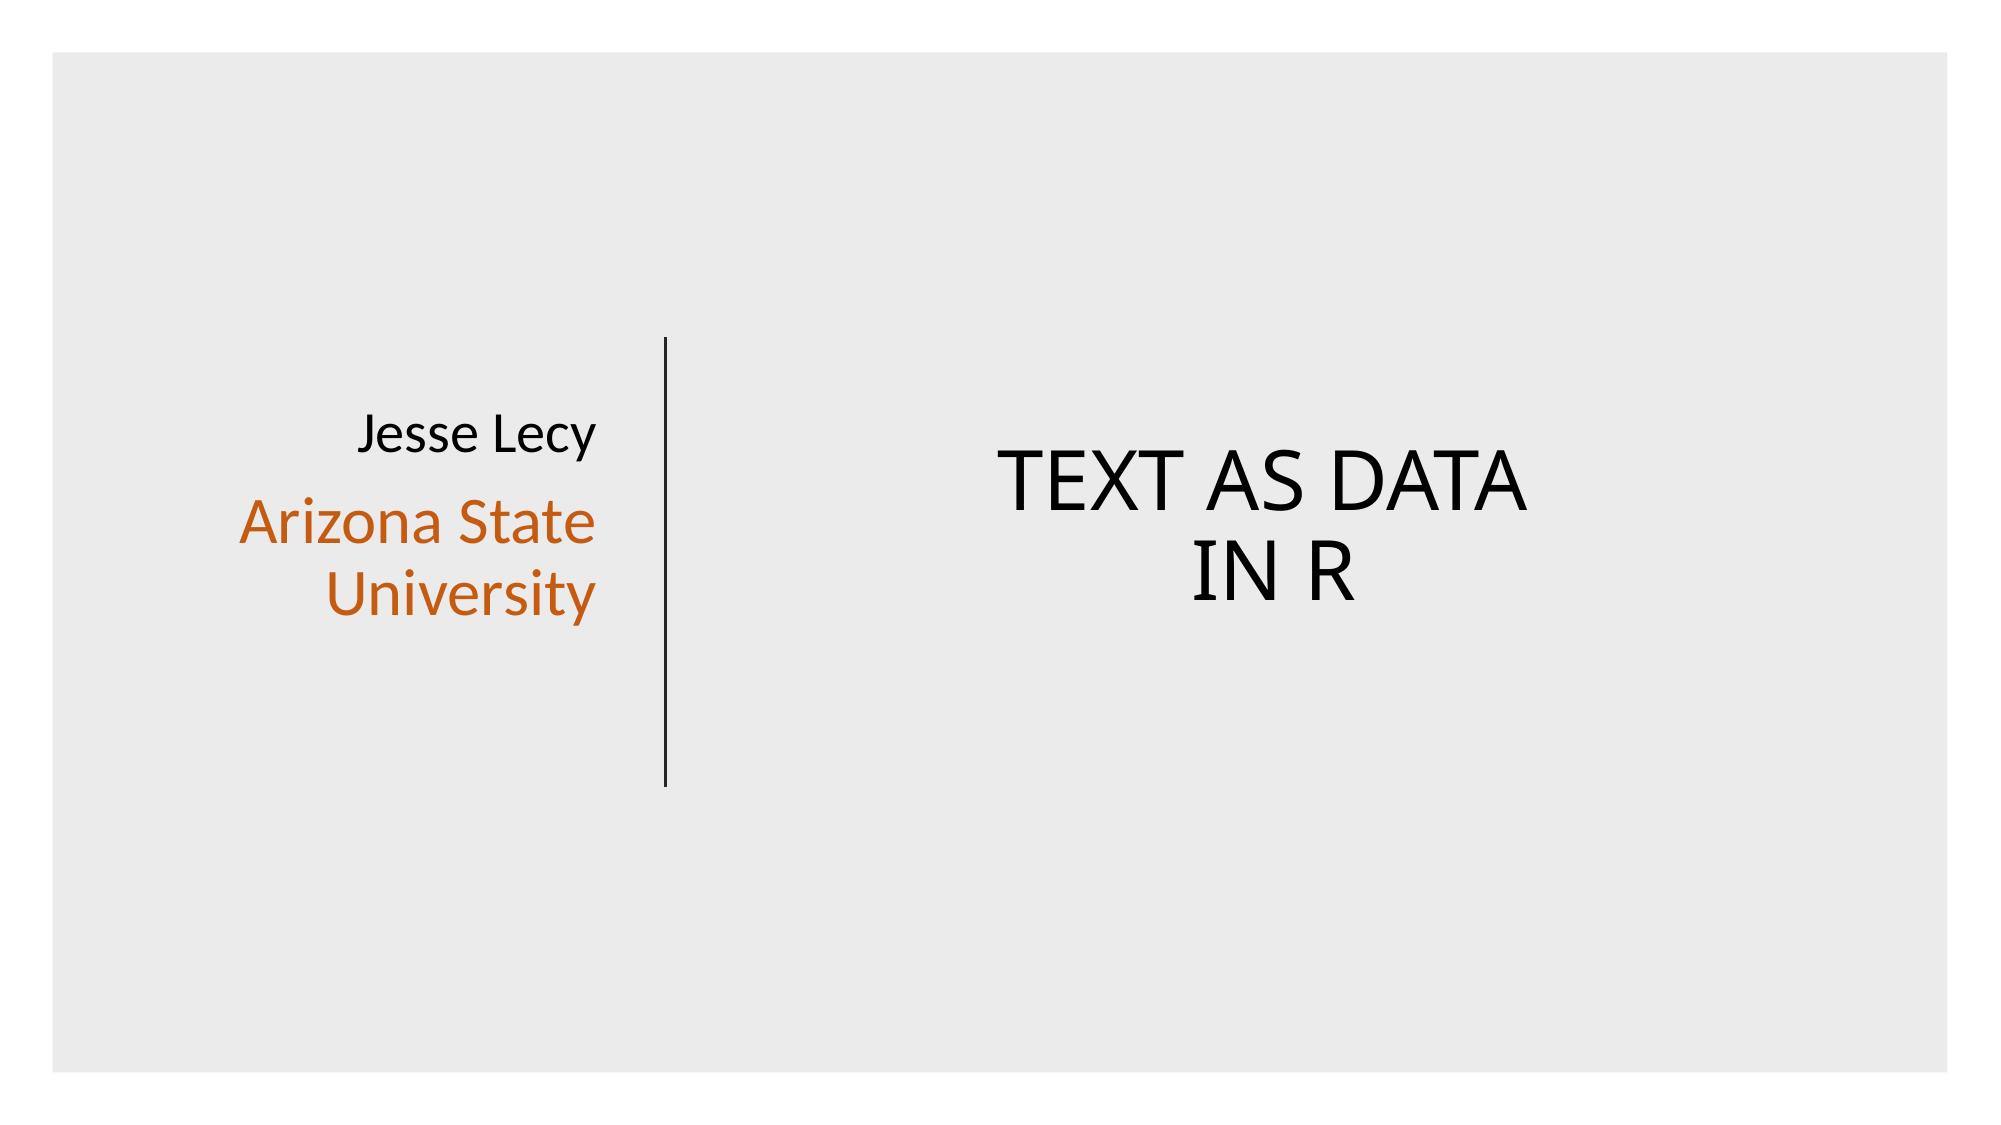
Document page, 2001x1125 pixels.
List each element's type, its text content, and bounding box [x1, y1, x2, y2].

subtitle Jesse Lecy Arizona State University [96, 182, 612, 992]
text_box [52, 51, 1948, 1073]
title TEXT AS DATA IN R [718, 151, 1829, 960]
